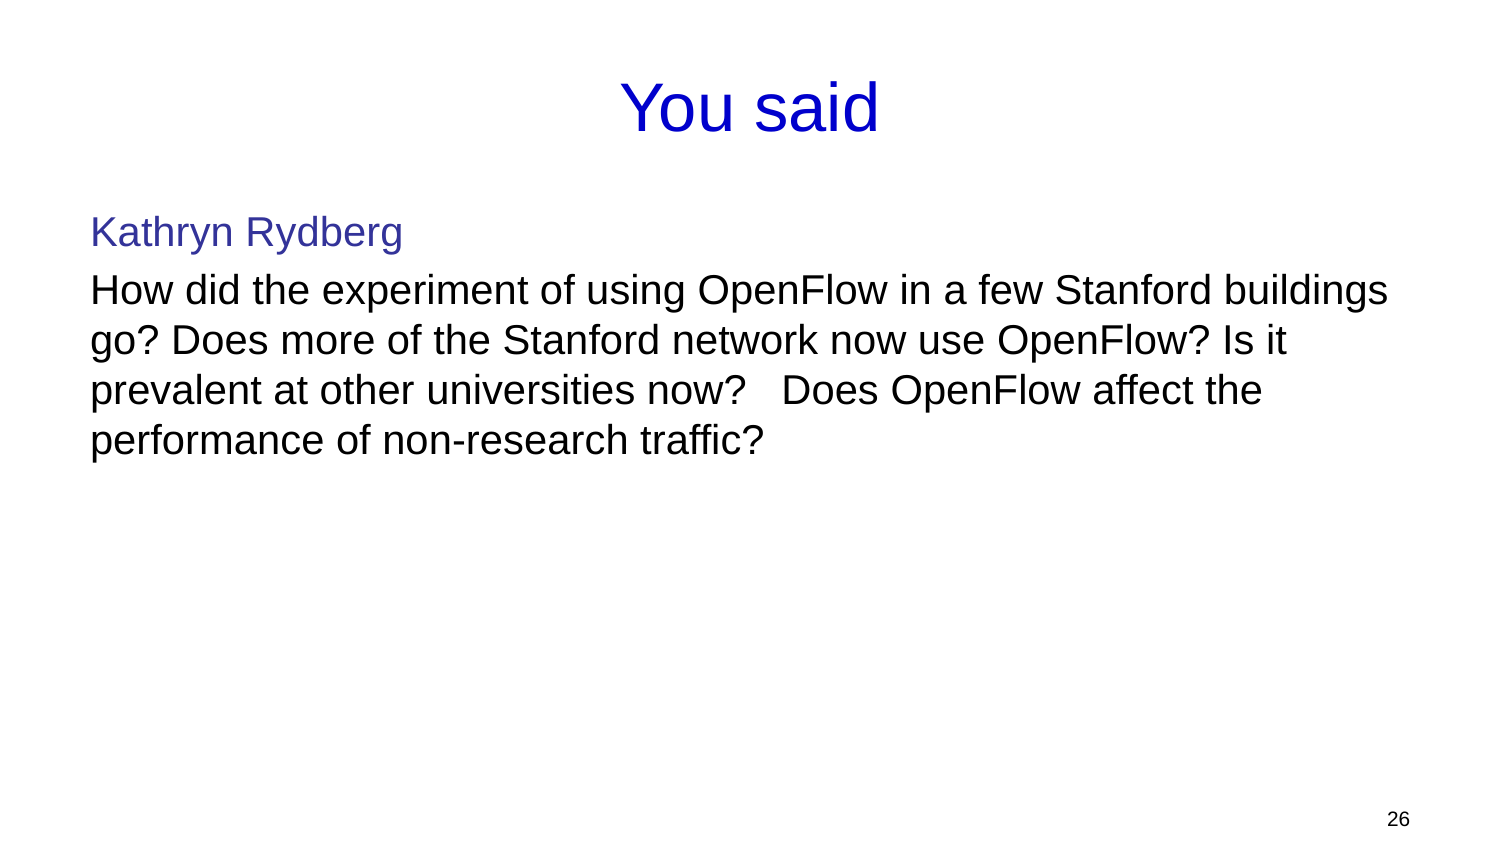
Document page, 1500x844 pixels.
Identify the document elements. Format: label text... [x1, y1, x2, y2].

slide_number 26 [1074, 797, 1426, 844]
title You said [75, 33, 1425, 175]
list Kathryn Rydberg How did the experiment of using OpenFlow in a few Stanford buildings go? Does more of the Stanford network now use OpenFlow? Is it prevalent at other universities now? Does OpenFlow affect the performance of non-research traffic? [75, 196, 1425, 754]
